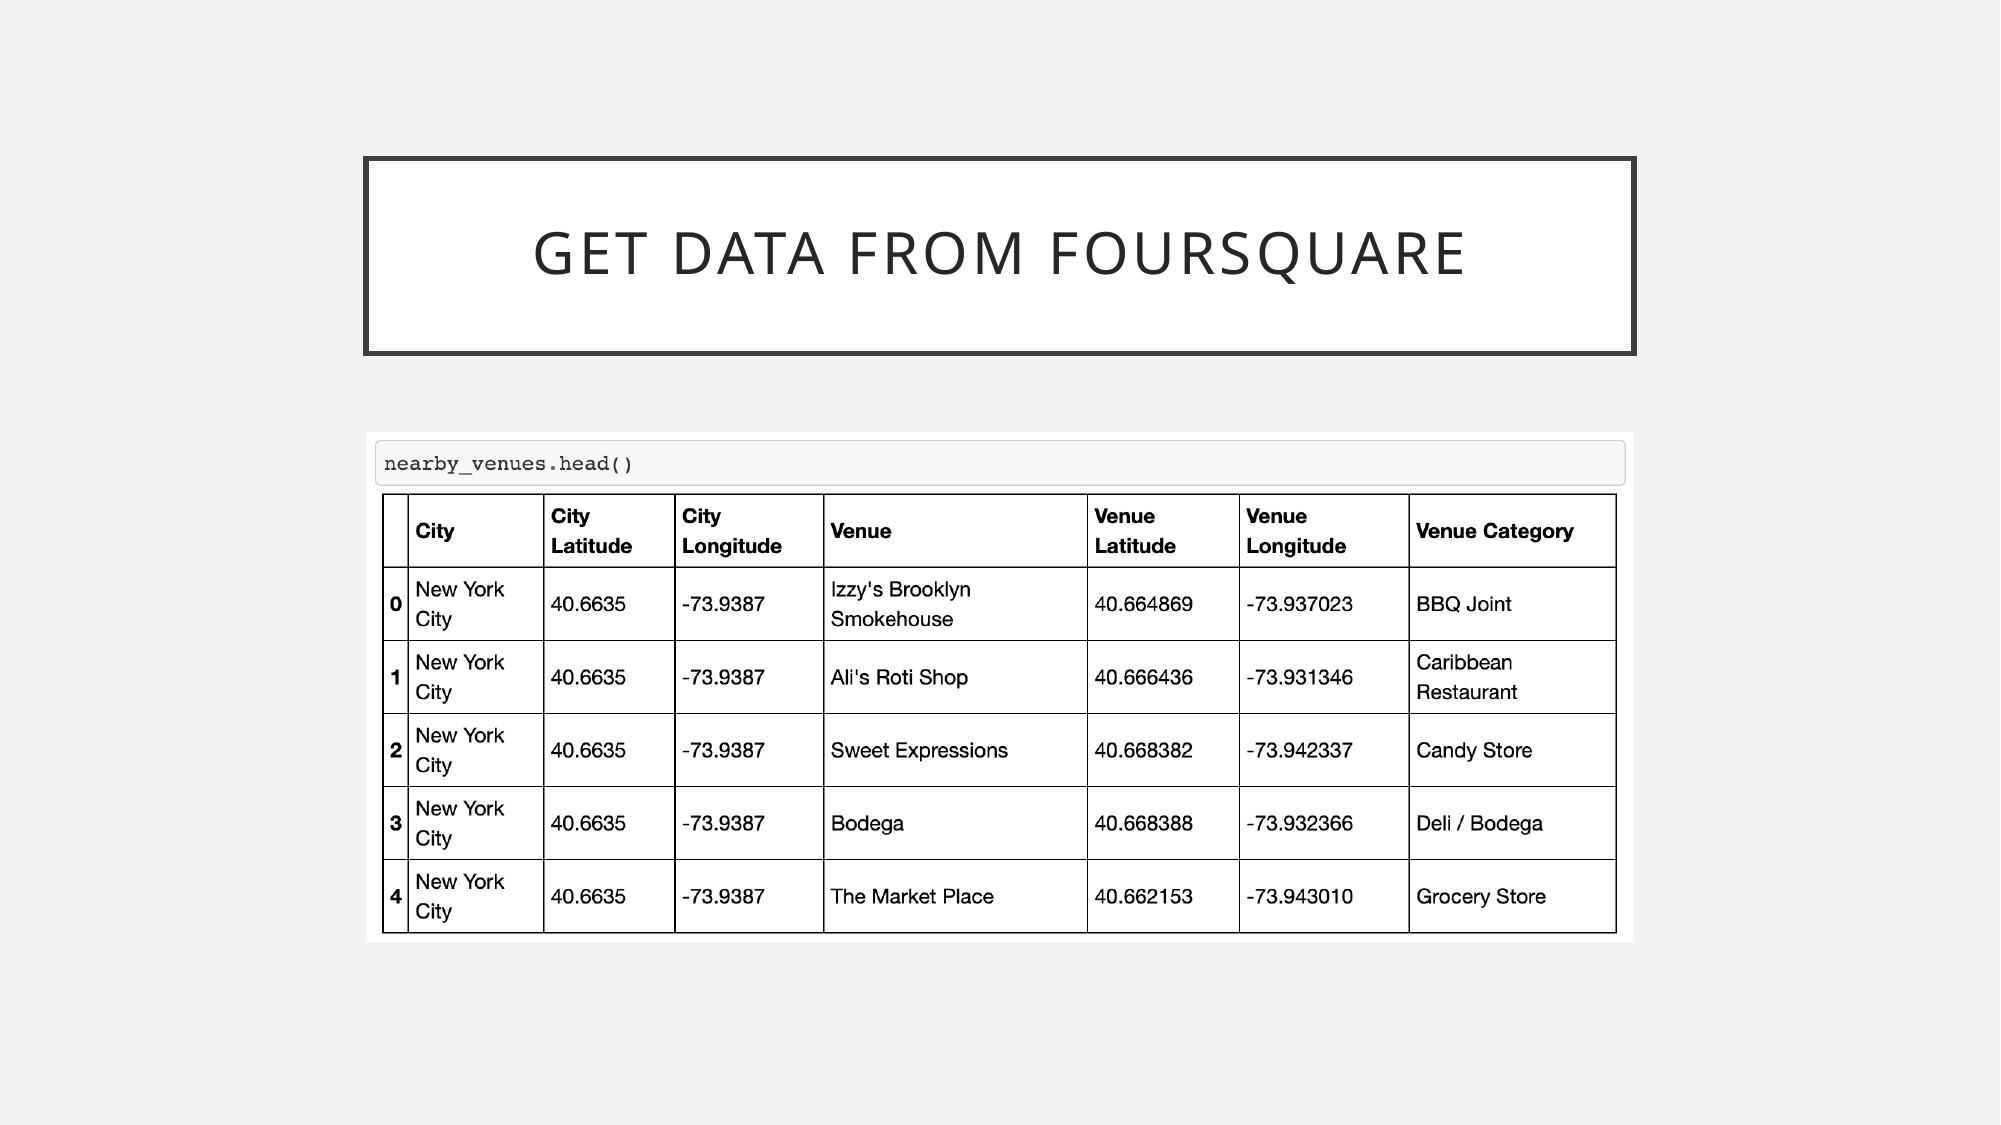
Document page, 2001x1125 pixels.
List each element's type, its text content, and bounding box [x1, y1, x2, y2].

title Get Data From Foursquare [363, 156, 1637, 356]
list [367, 432, 1633, 942]
